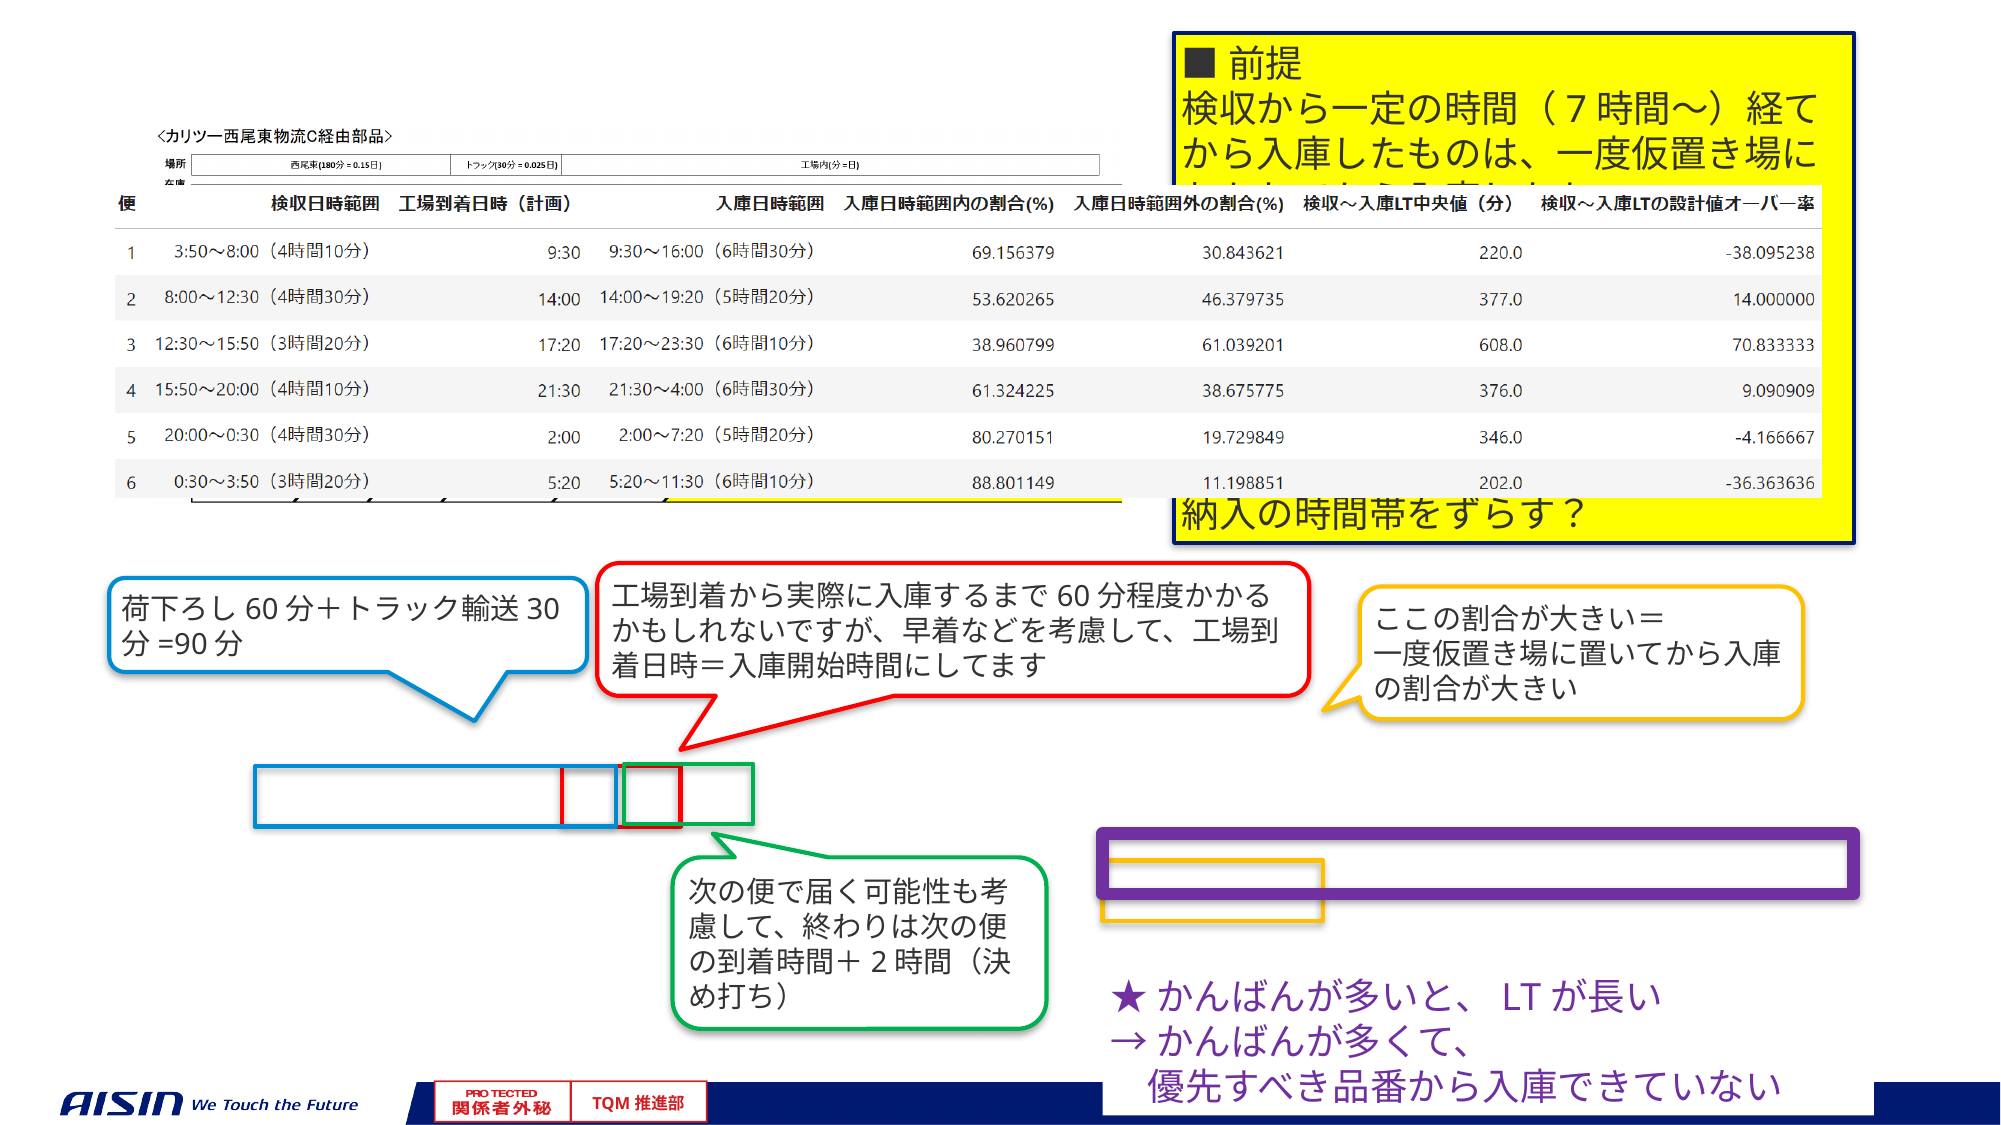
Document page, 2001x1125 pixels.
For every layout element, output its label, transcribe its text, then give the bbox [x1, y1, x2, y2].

text_box [255, 766, 617, 827]
text_box ■前提 検収から一定の時間（7時間～）経てから入庫したものは、一度仮置き場におかれてから入庫したもの ■この結果から見えること 納入が多い時間帯に納入されたものは 仮置き場で滞留する割合が大きい ■提案？ 納入の時間帯をずらす？ [1174, 32, 1854, 543]
text_box ここの割合が大きい＝ 一度仮置き場に置いてから入庫の割合が大きい [1323, 586, 1804, 720]
text_box 次の便で届く可能性も考慮して、終わりは次の便の到着時間＋2時間（決め打ち） [672, 833, 1047, 1029]
text_box 工場到着から実際に入庫するまで60分程度かかるかもしれないですが、早着などを考慮して、工場到着日時＝入庫開始時間にしてます [597, 563, 1310, 750]
text_box ★かんばんが多いと、LTが長い →かんばんが多くて、 優先すべき品番から入庫できていない [1102, 965, 1874, 1116]
picture [0, 1075, 2001, 1125]
text_box [624, 763, 753, 825]
picture [114, 125, 1822, 507]
text_box [1102, 902, 1323, 922]
text_box 荷下ろし60分＋トラック輸送30分=90分 [109, 577, 588, 722]
text_box [1102, 833, 1854, 894]
